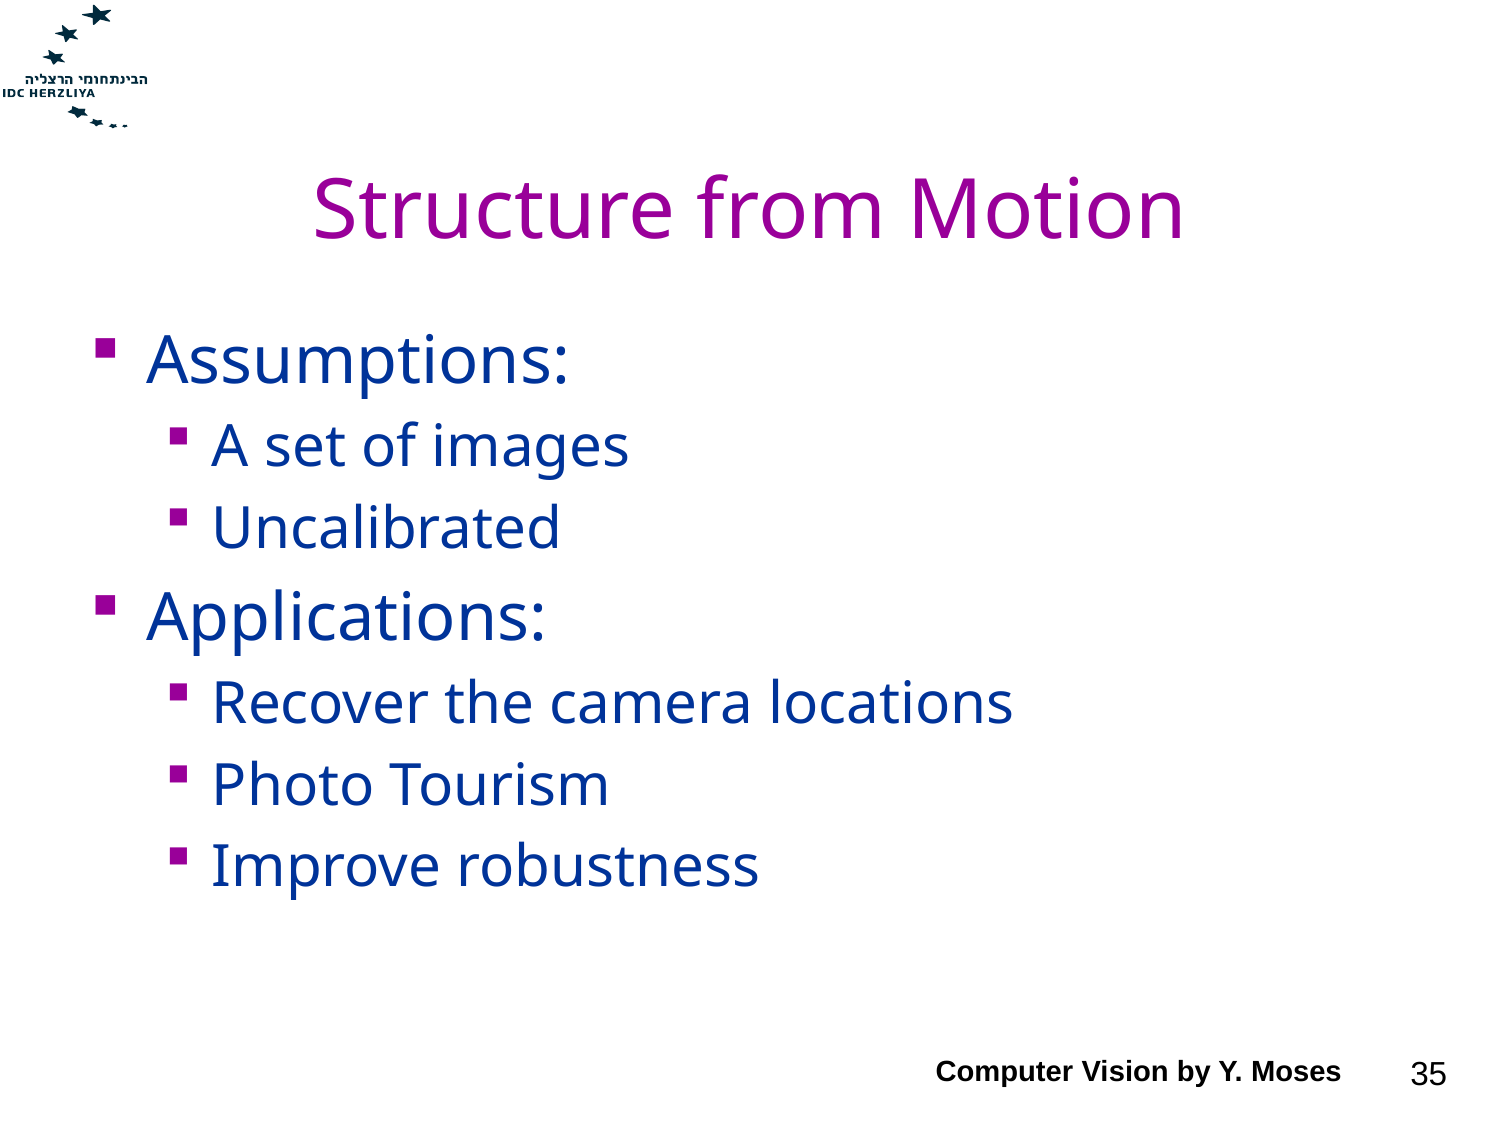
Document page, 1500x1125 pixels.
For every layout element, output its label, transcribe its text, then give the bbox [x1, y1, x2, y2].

picture [0, 0, 150, 134]
footer Computer Vision by Y. Moses [901, 1019, 1377, 1096]
slide_number 35 [1149, 1024, 1463, 1101]
title Structure from Motion [112, 74, 1388, 263]
list Assumptions: A set of images Uncalibrated Applications: Recover the camera locations Photo Tourism Improve robustness [74, 309, 1417, 994]
